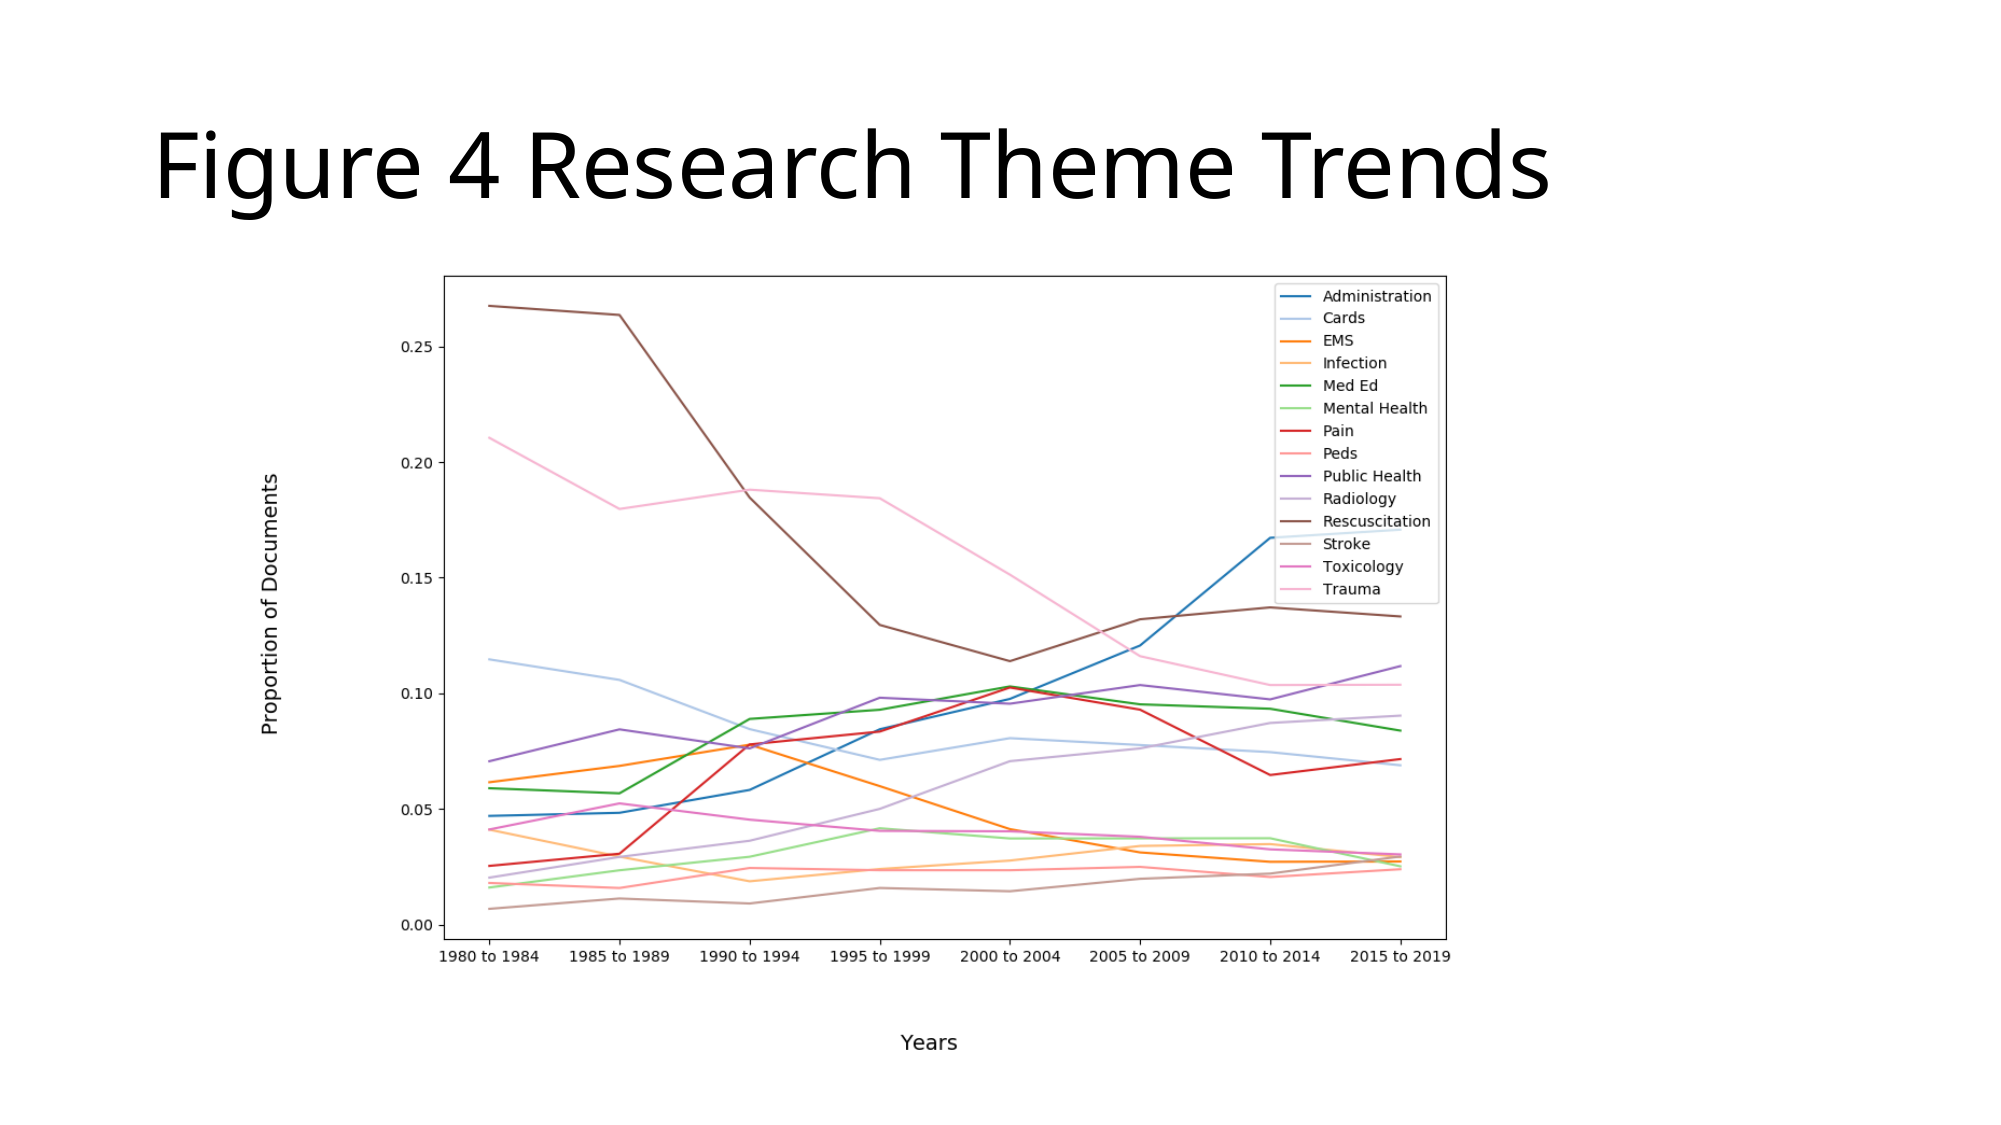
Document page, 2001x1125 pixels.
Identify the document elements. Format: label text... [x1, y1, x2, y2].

picture [251, 265, 1461, 1065]
title Figure 4 Research Theme Trends [137, 59, 1863, 278]
